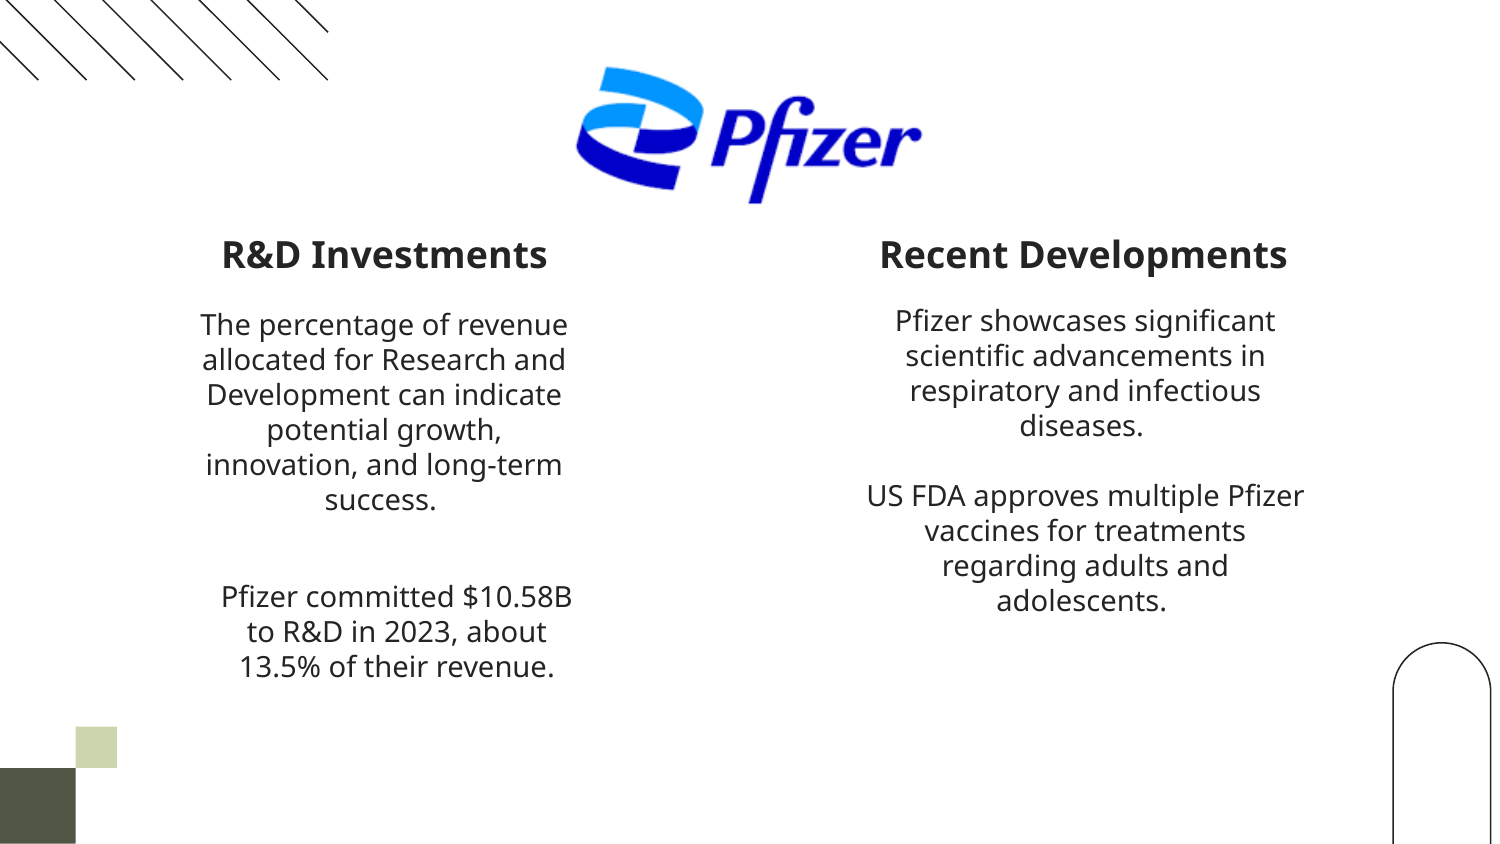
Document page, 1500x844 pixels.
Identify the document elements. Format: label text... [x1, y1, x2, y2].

picture [573, 51, 926, 224]
subtitle Pfizer committed $10.58B to R&D in 2023, about 13.5% of their revenue. [191, 563, 603, 735]
subtitle R&D Investments [178, 211, 590, 292]
subtitle Recent Developments [856, 211, 1312, 292]
subtitle The percentage of revenue allocated for Research and Development can indicate potential growth, innovation, and long-term success. [178, 292, 590, 463]
subtitle Pfizer showcases significant scientific advancements in respiratory and infectious diseases. US FDA approves multiple Pfizer vaccines for treatments regarding adults and adolescents. [847, 287, 1324, 714]
